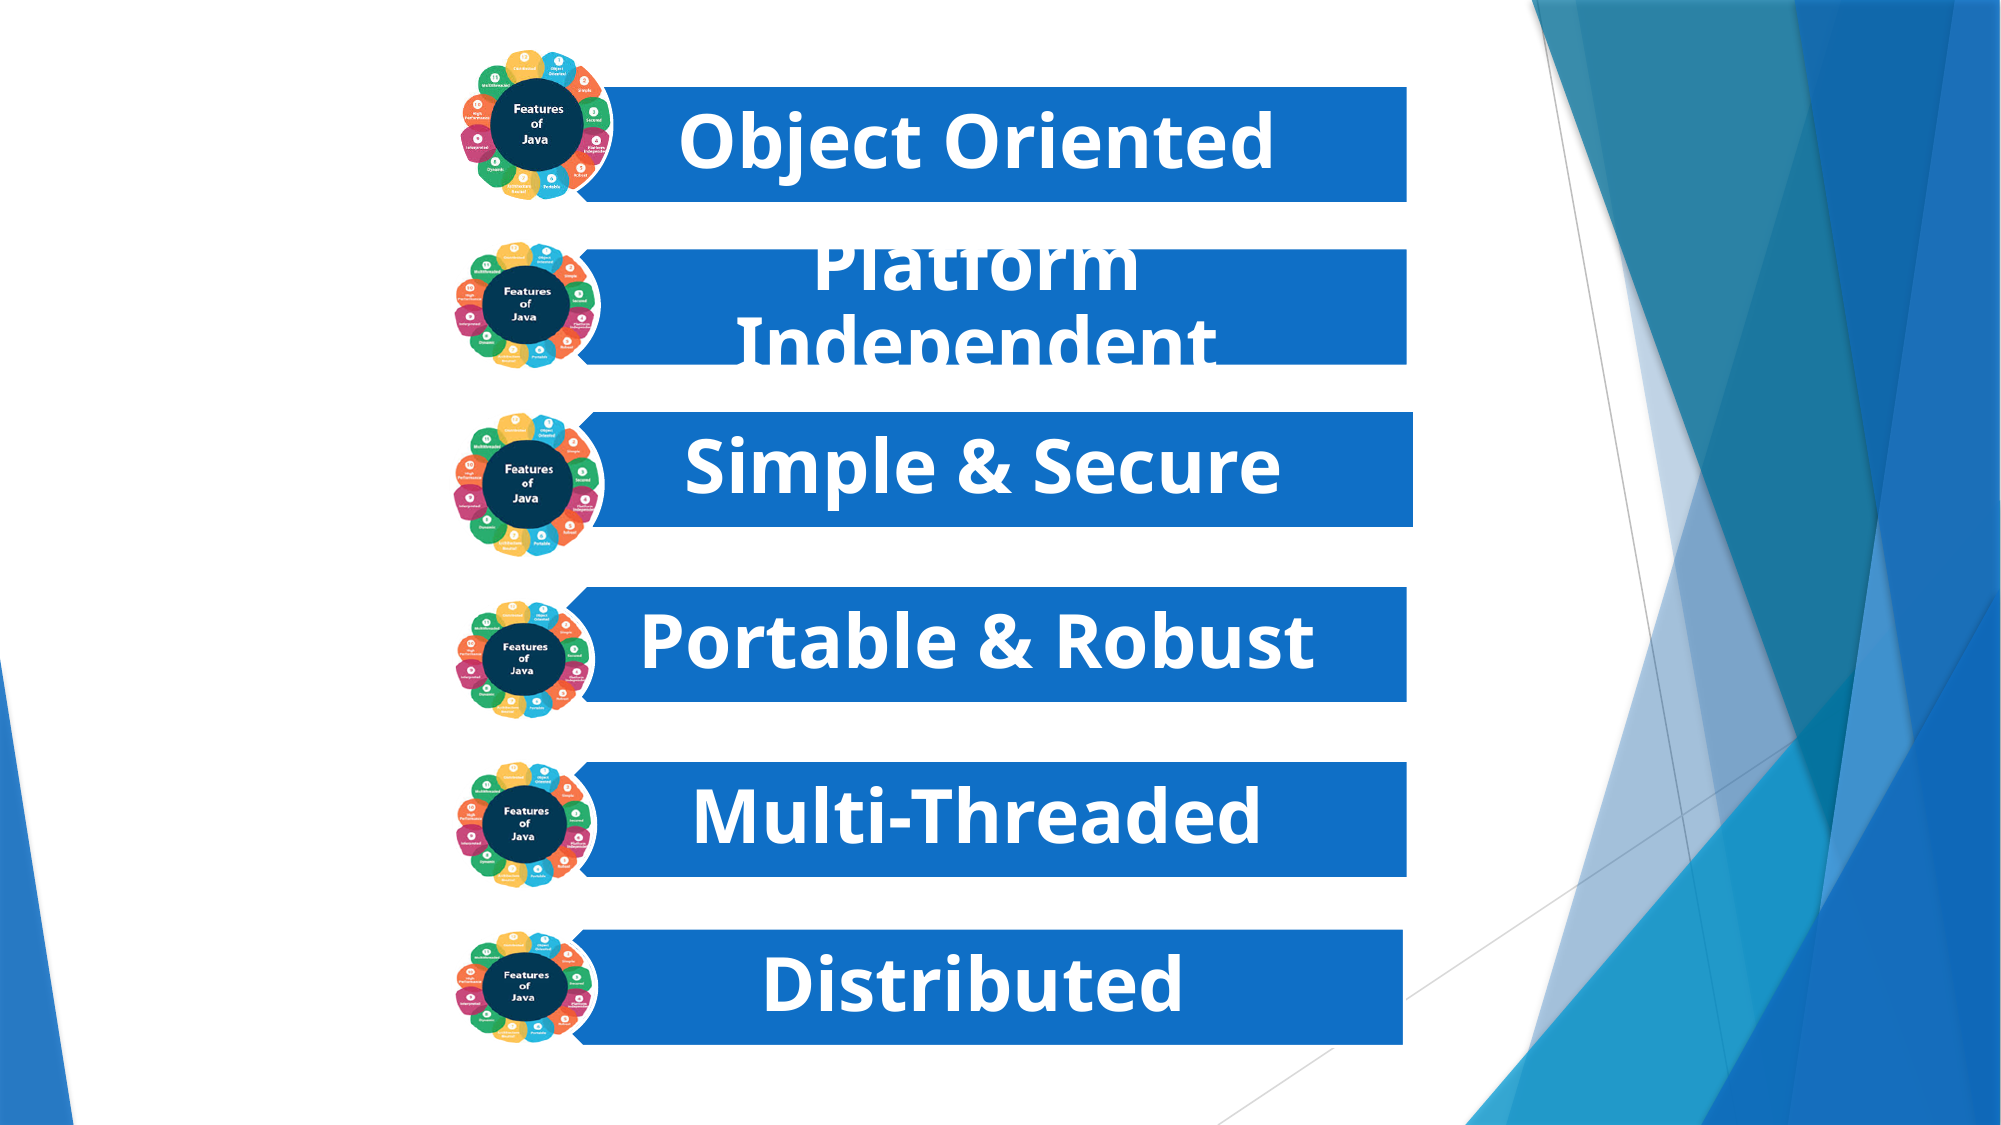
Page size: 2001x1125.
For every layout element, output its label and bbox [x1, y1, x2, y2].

text_box [264, 47, 1591, 1049]
